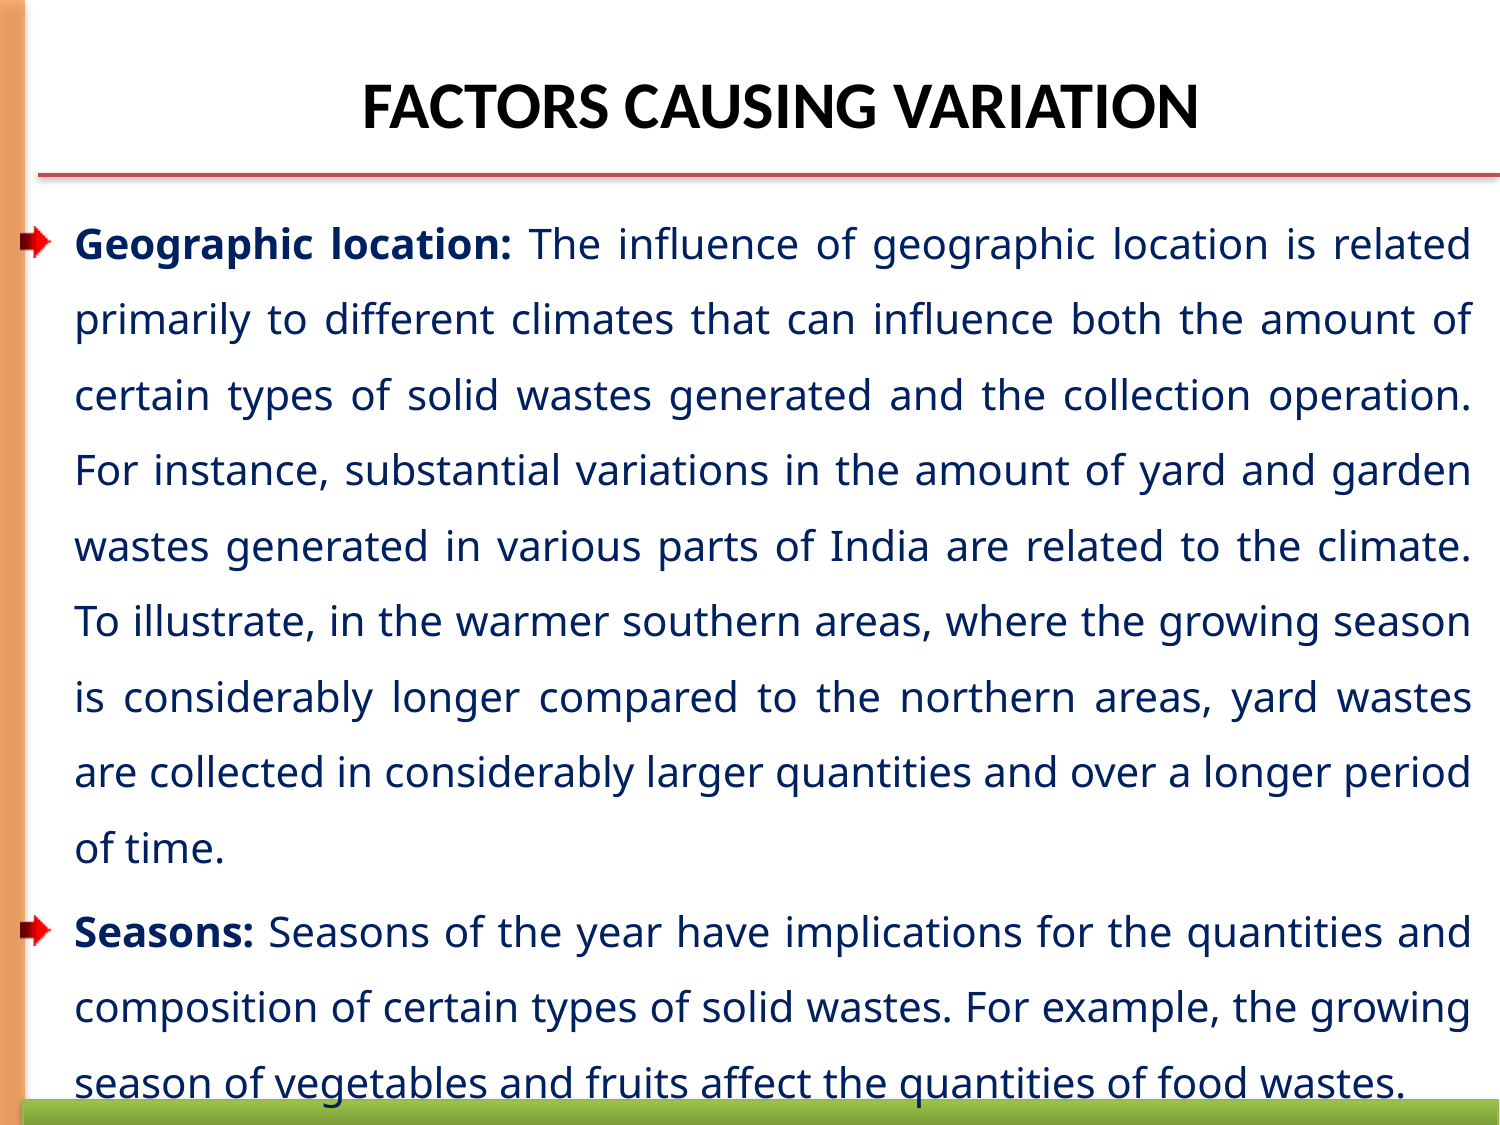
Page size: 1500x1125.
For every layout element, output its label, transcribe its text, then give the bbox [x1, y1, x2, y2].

text_box FACTORS CAUSING VARIATION [78, 54, 1500, 150]
list Geographic location: The influence of geographic location is related primarily to different climates that can influence both the amount of certain types of solid wastes generated and the collection operation. For instance, substantial variations in the amount of yard and garden wastes generated in various parts of India are related to the climate. To illustrate, in the warmer southern areas, where the growing season is considerably longer compared to the northern areas, yard wastes are collected in considerably larger quantities and over a longer period of time. Seasons: Seasons of the year have implications for the quantities and composition of certain types of solid wastes. For example, the growing season of vegetables and fruits affect the quantities of food wastes. [5, 184, 1488, 1125]
picture [20, 915, 51, 946]
picture [20, 226, 51, 258]
